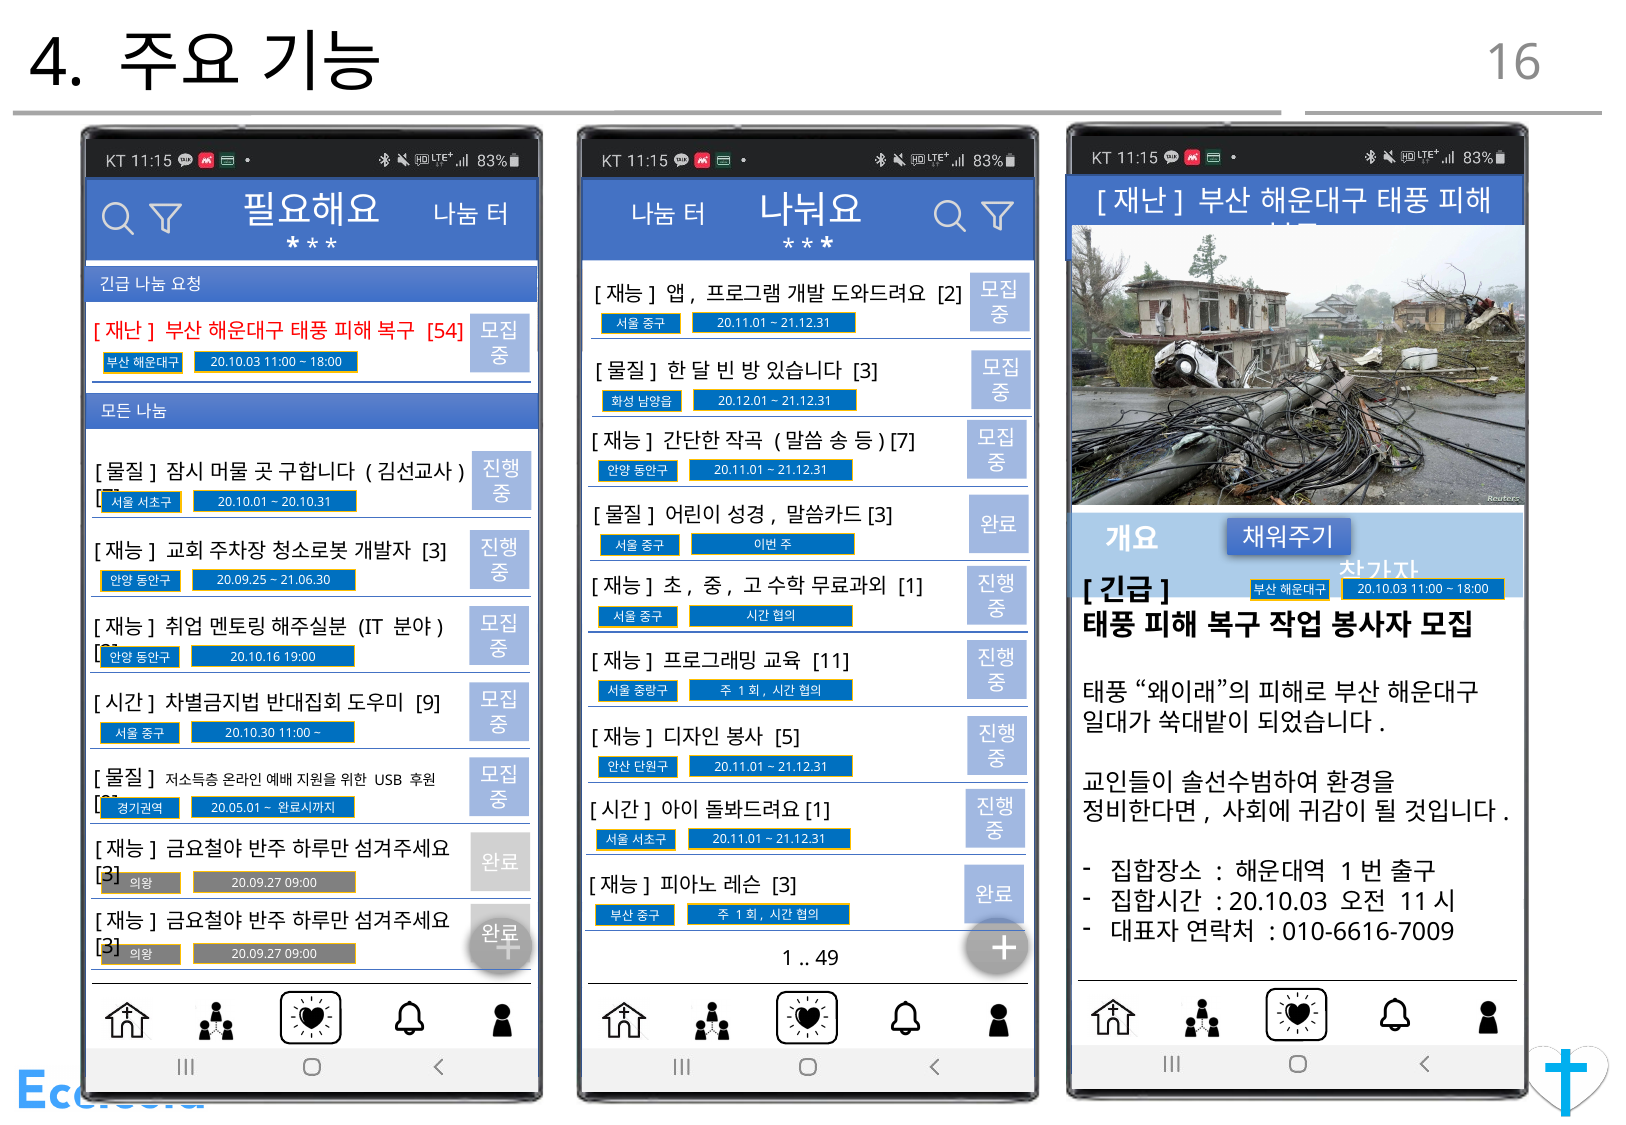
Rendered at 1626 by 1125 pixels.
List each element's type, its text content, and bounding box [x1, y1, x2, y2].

picture [1087, 994, 1139, 1037]
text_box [579, 272, 1031, 339]
slide_number 16 [1202, 33, 1557, 94]
picture [888, 1000, 923, 1036]
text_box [576, 419, 1028, 487]
picture [195, 999, 235, 1042]
picture [1377, 997, 1413, 1032]
picture [986, 1002, 1011, 1038]
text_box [576, 640, 1028, 707]
picture [101, 997, 153, 1040]
picture [1072, 225, 1525, 505]
picture [785, 994, 830, 1039]
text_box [1066, 121, 1529, 1102]
picture [933, 200, 966, 232]
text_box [576, 716, 1028, 783]
picture [490, 1002, 514, 1038]
picture [101, 202, 134, 235]
picture [1181, 996, 1221, 1039]
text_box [576, 124, 1040, 1105]
picture [691, 999, 731, 1042]
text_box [573, 864, 1026, 931]
picture [391, 1000, 427, 1036]
picture [149, 202, 182, 235]
picture [1274, 991, 1320, 1036]
picture [598, 997, 650, 1040]
picture [981, 200, 1014, 232]
picture [288, 994, 334, 1039]
picture [1520, 1044, 1611, 1121]
text_box 4. 주요 기능 [14, 13, 1396, 115]
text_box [574, 788, 1027, 855]
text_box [578, 494, 1030, 561]
picture [14, 1065, 208, 1112]
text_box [576, 565, 1028, 632]
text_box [580, 350, 1032, 417]
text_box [80, 124, 544, 1105]
picture [1476, 999, 1500, 1035]
